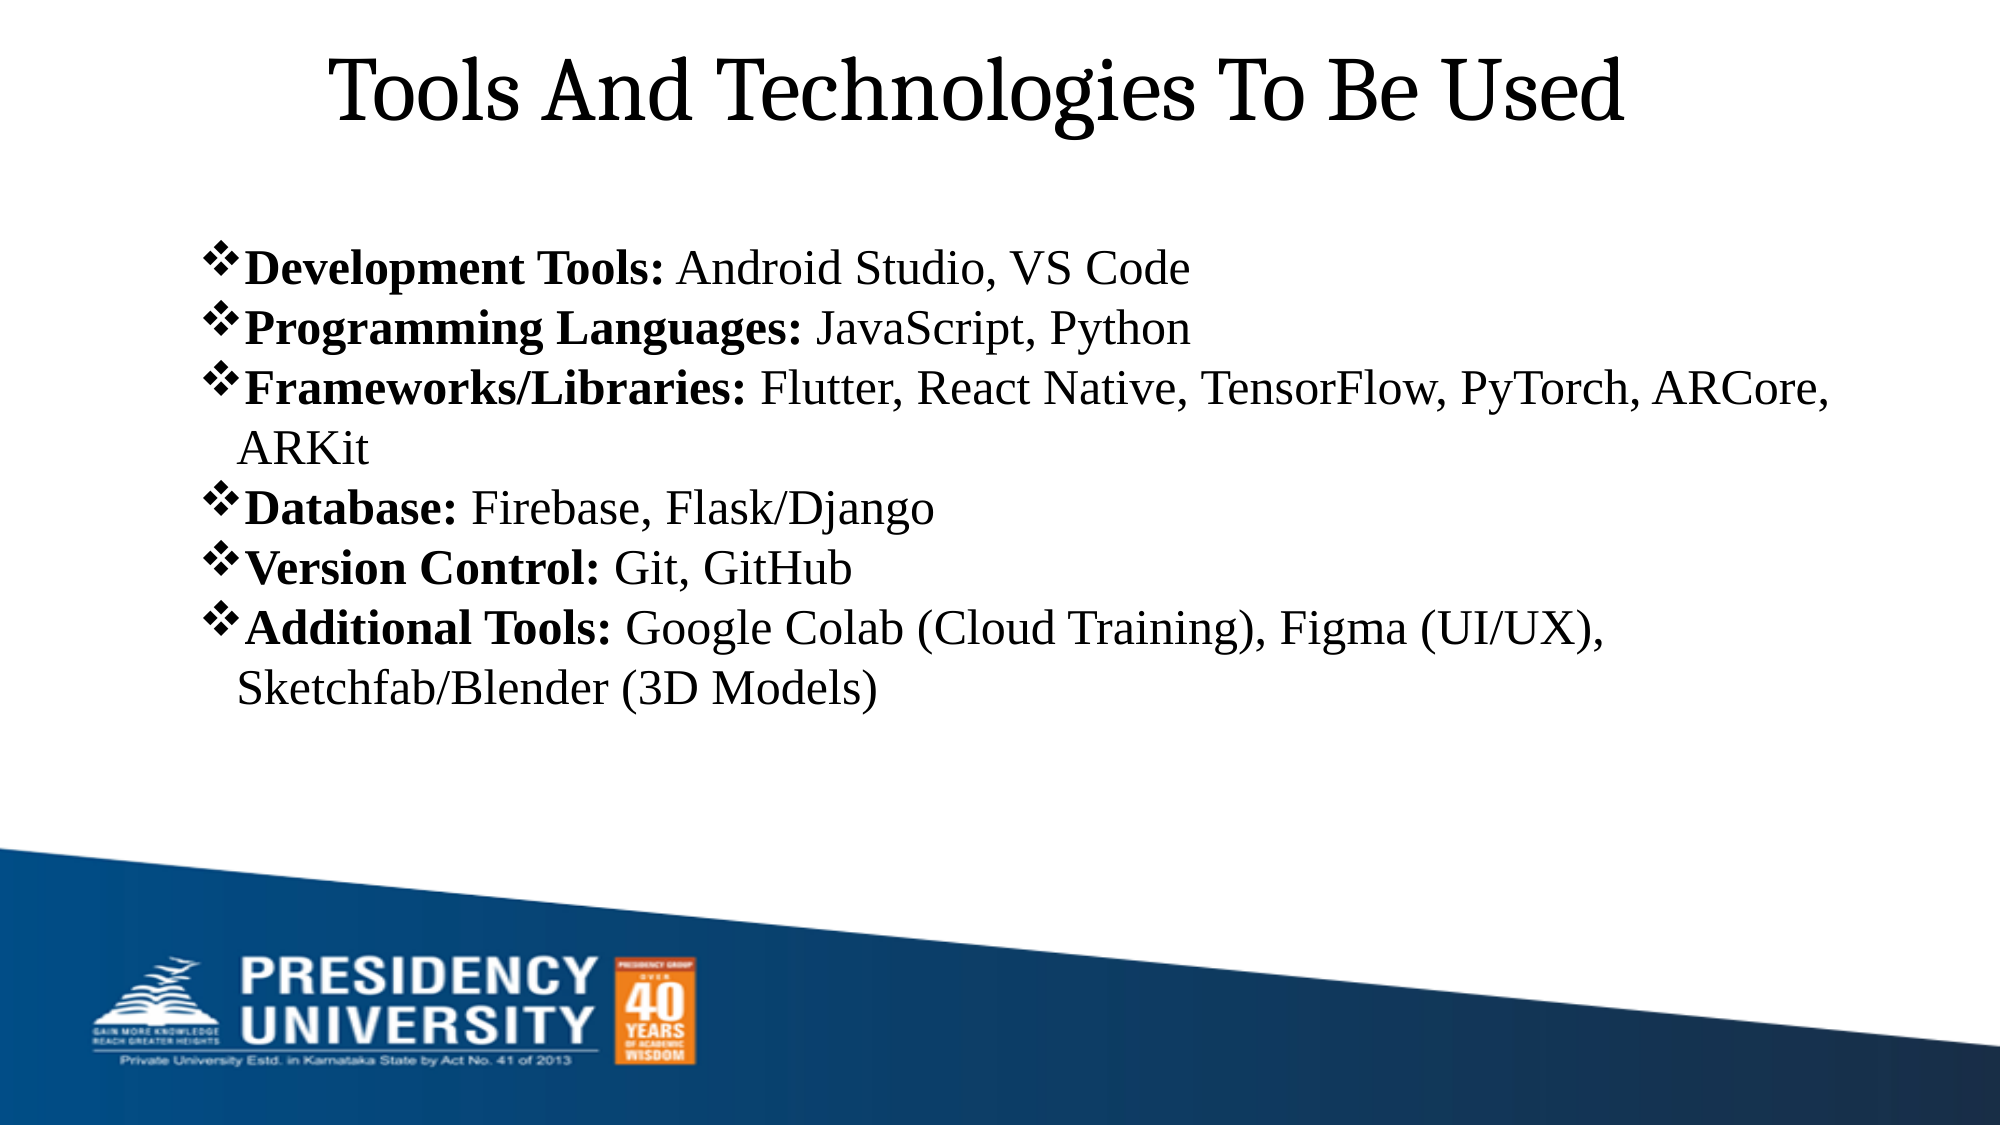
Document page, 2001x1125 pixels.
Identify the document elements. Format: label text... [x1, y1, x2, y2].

picture [0, 845, 2000, 1125]
list Development Tools: Android Studio, VS Code Programming Languages: JavaScript, Python Frameworks/Libraries: Flutter, React Native, TensorFlow, PyTorch, ARCore, ARKit Database: Firebase, Flask/Django Version Control: Git, GitHub Additional Tools: Google Colab (Cloud Training), Figma (UI/UX), Sketchfab/Blender (3D Models) [183, 147, 1850, 801]
title Tools And Technologies To Be Used [122, 0, 1834, 185]
